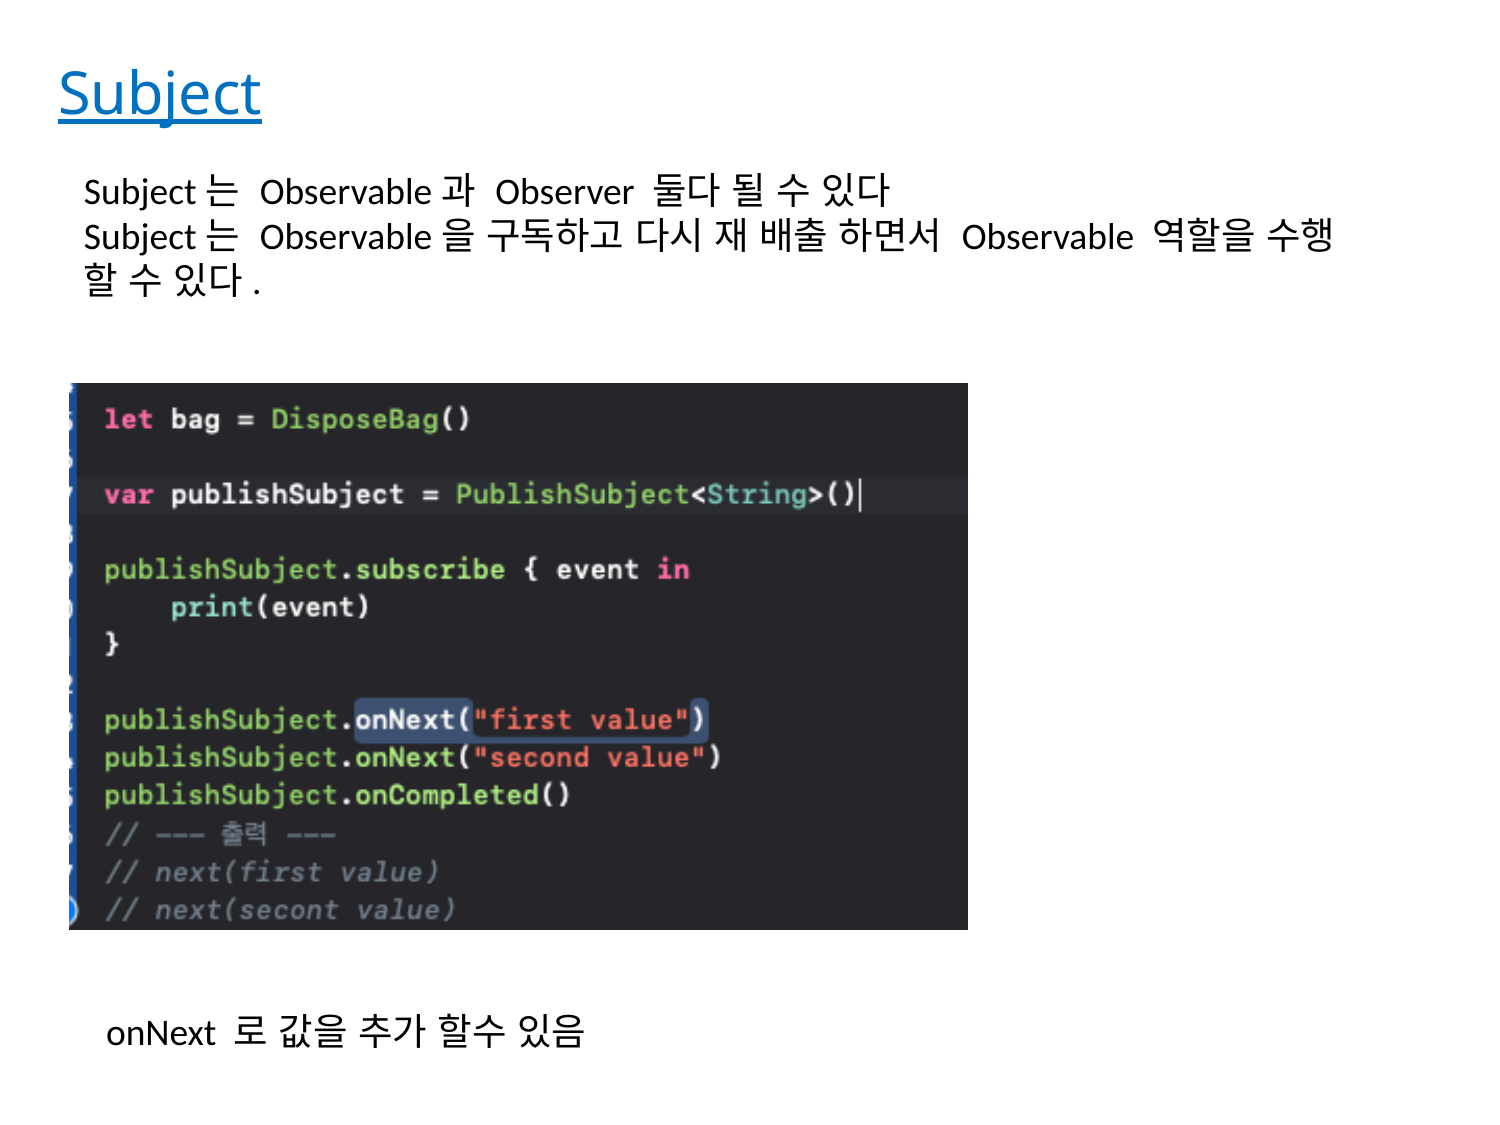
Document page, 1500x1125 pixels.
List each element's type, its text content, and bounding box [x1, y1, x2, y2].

picture [69, 383, 968, 930]
text_box onNext 로 값을 추가 할수 있음 [91, 1000, 716, 1061]
text_box Subject는 Observable과 Observer 둘다 될 수 있다 Subject는 Observable을 구독하고 다시 재 배출 하면서 Observable 역할을 수행 할 수 있다. [69, 159, 1362, 355]
text_box Subject [46, 37, 1408, 134]
